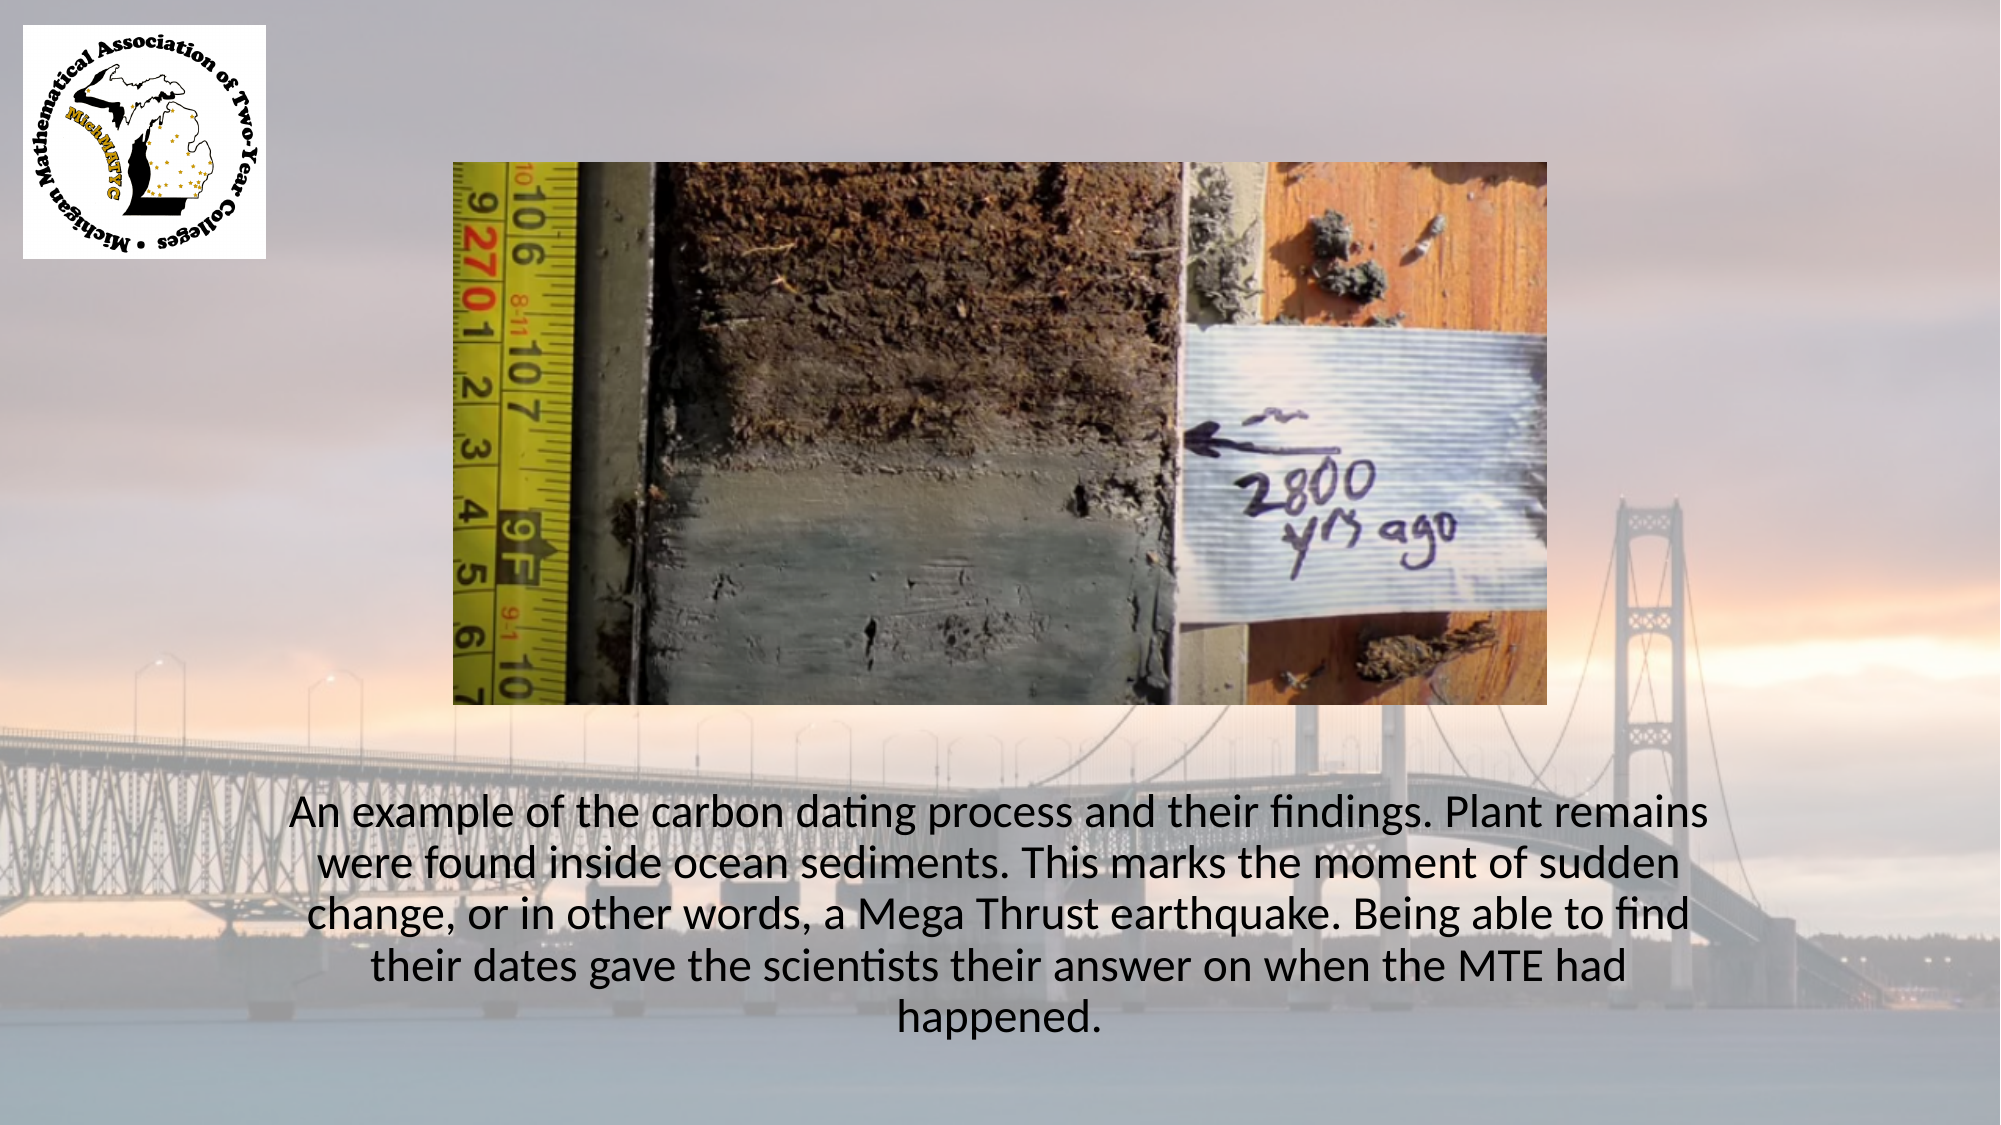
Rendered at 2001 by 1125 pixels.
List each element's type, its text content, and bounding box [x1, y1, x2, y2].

picture [453, 162, 1547, 705]
picture [23, 25, 266, 259]
subtitle An example of the carbon dating process and their findings. Plant remains were found inside ocean sediments. This marks the moment of sudden change, or in other words, a Mega Thrust earthquake. Being able to find their dates gave the scientists their answer on when the MTE had happened. [249, 778, 1750, 1051]
